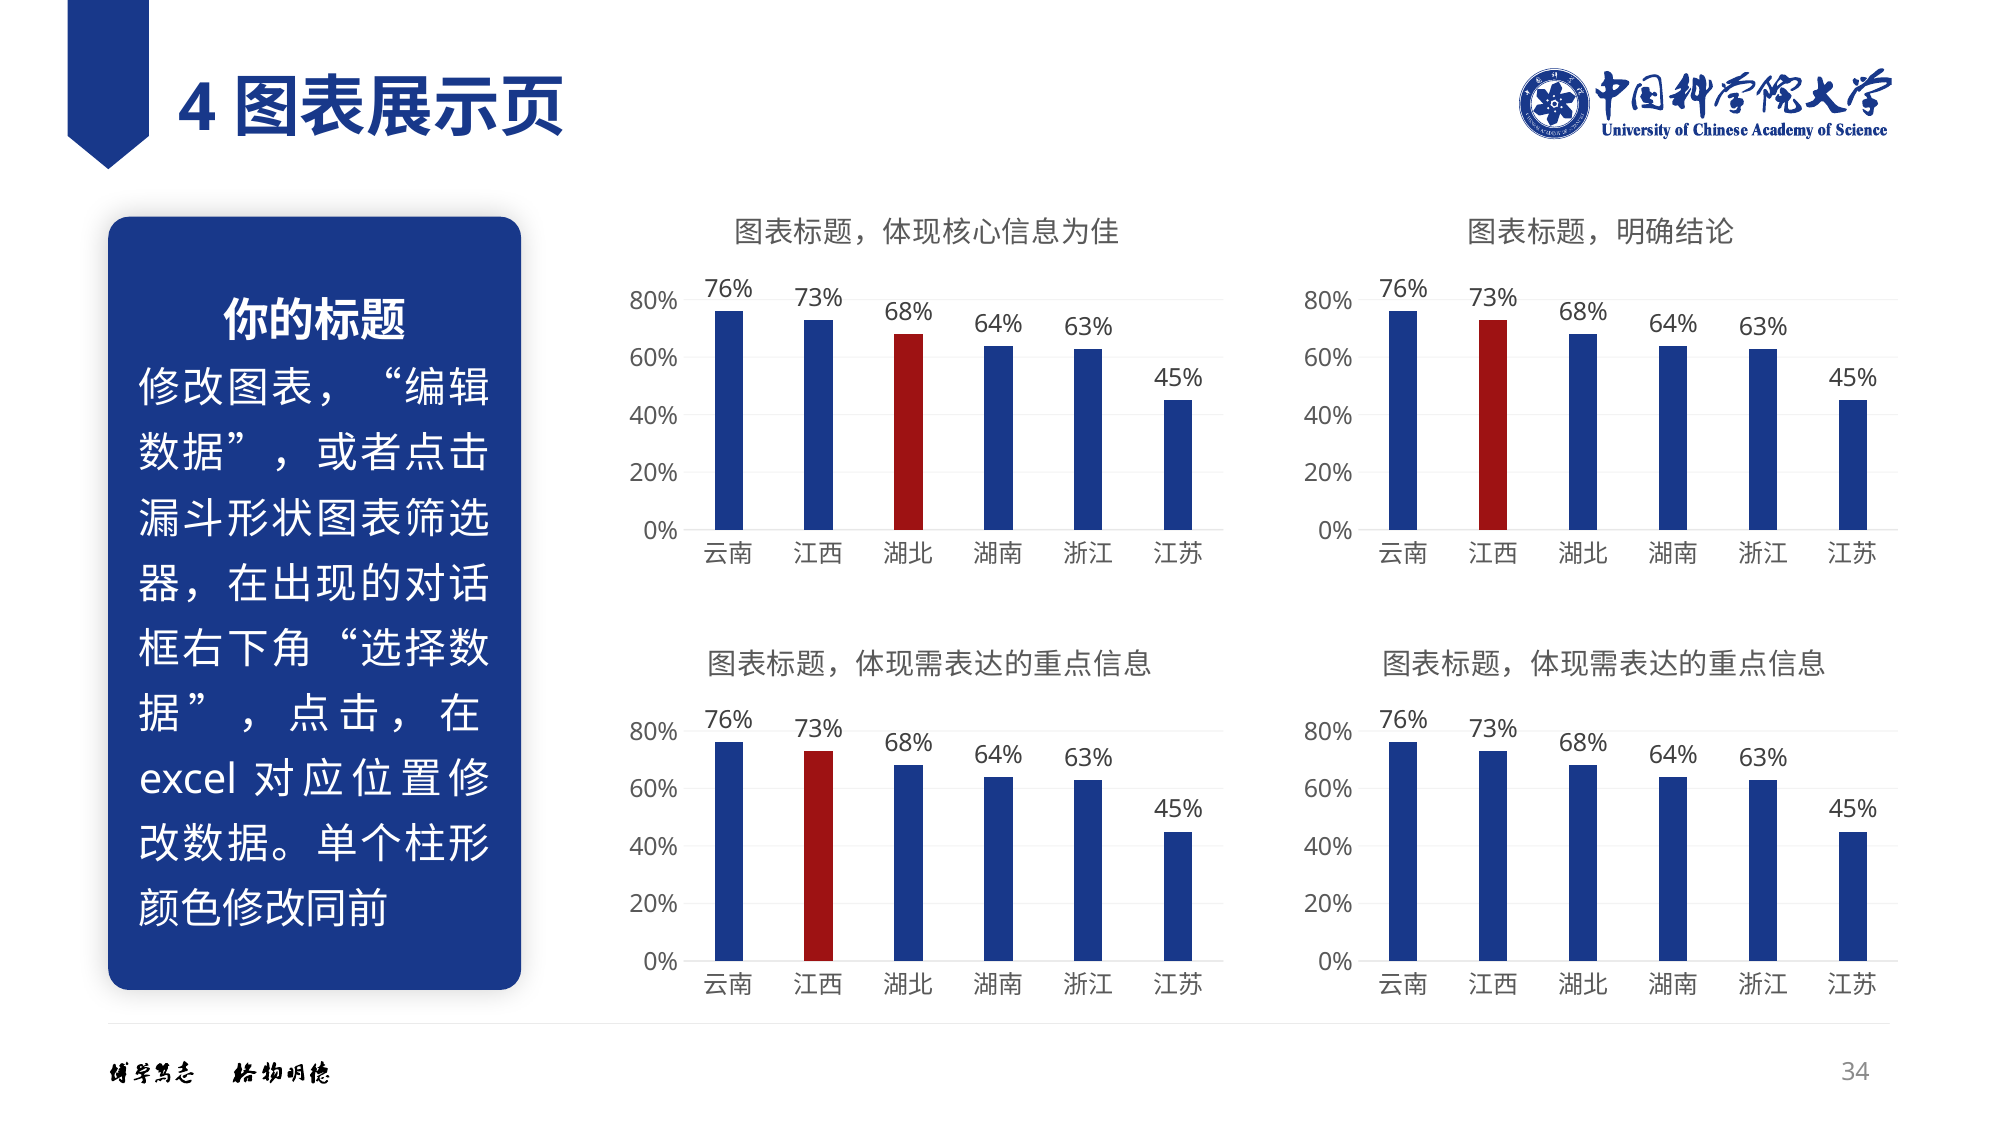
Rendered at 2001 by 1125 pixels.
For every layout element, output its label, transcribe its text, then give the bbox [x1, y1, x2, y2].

slide_number 34 [1434, 1042, 1885, 1103]
chart [616, 630, 1236, 1009]
title 4图表展示页 [178, 39, 1519, 169]
text_box 你的标题 修改图表，“编辑数据”，或者点击漏斗形状图表筛选器，在出现的对话框右下角“选择数据”，点击，在excel对应位置修改数据。单个柱形颜色修改同前 [138, 258, 491, 949]
chart [616, 199, 1236, 578]
text_box [107, 215, 523, 992]
chart [1291, 199, 1911, 578]
chart [1291, 630, 1911, 1009]
